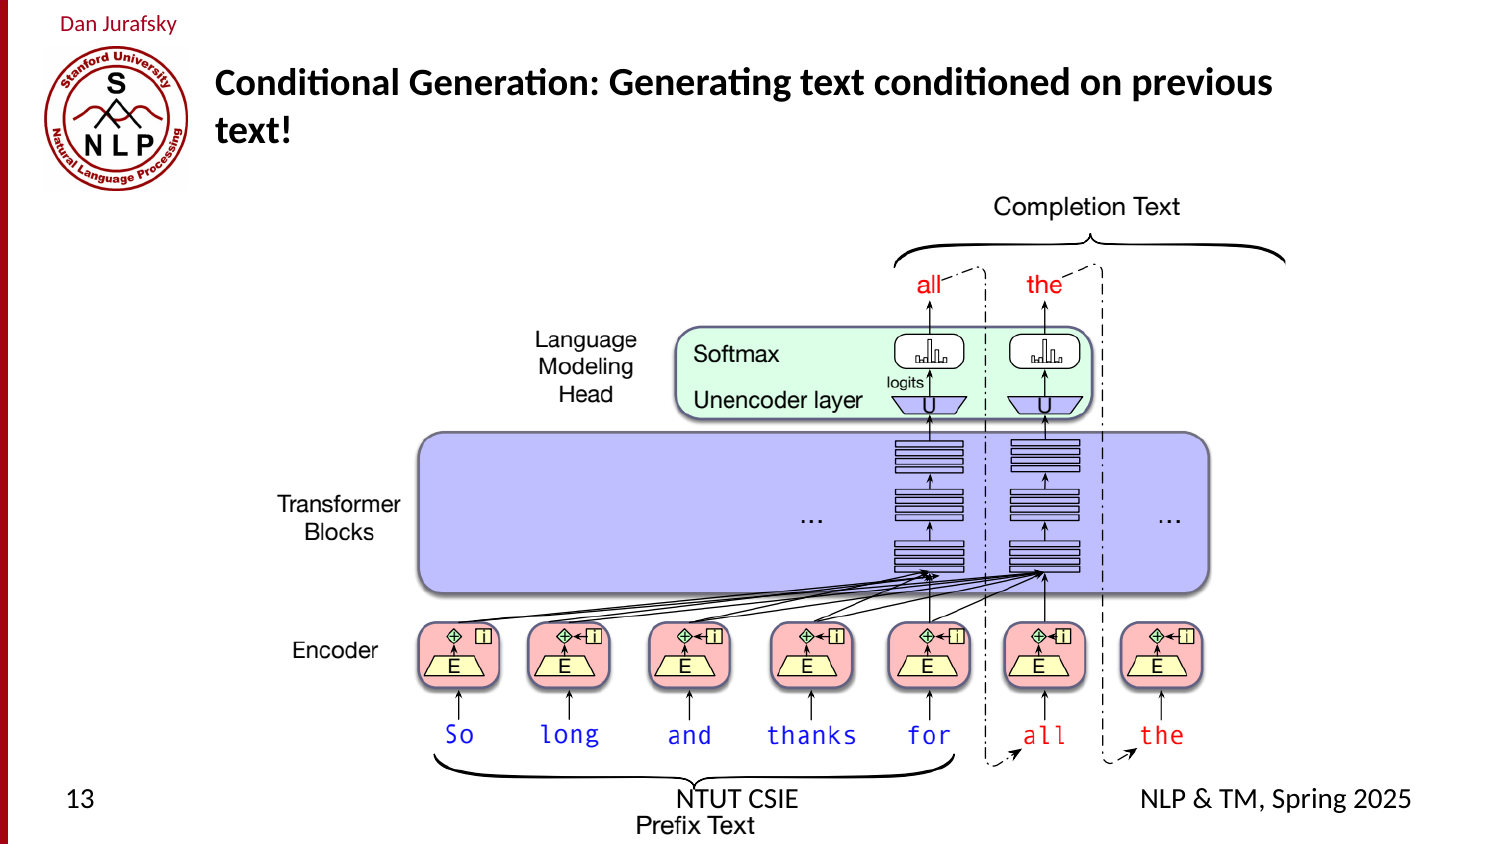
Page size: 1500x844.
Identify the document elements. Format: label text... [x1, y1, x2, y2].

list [271, 184, 1286, 844]
slide_number NLP & TM, Spring 2025 [1290, 771, 1451, 829]
picture [44, 46, 188, 191]
slide_number 13 [49, 771, 266, 829]
title Conditional Generation: Generating text conditioned on previous text! [200, 47, 1369, 159]
